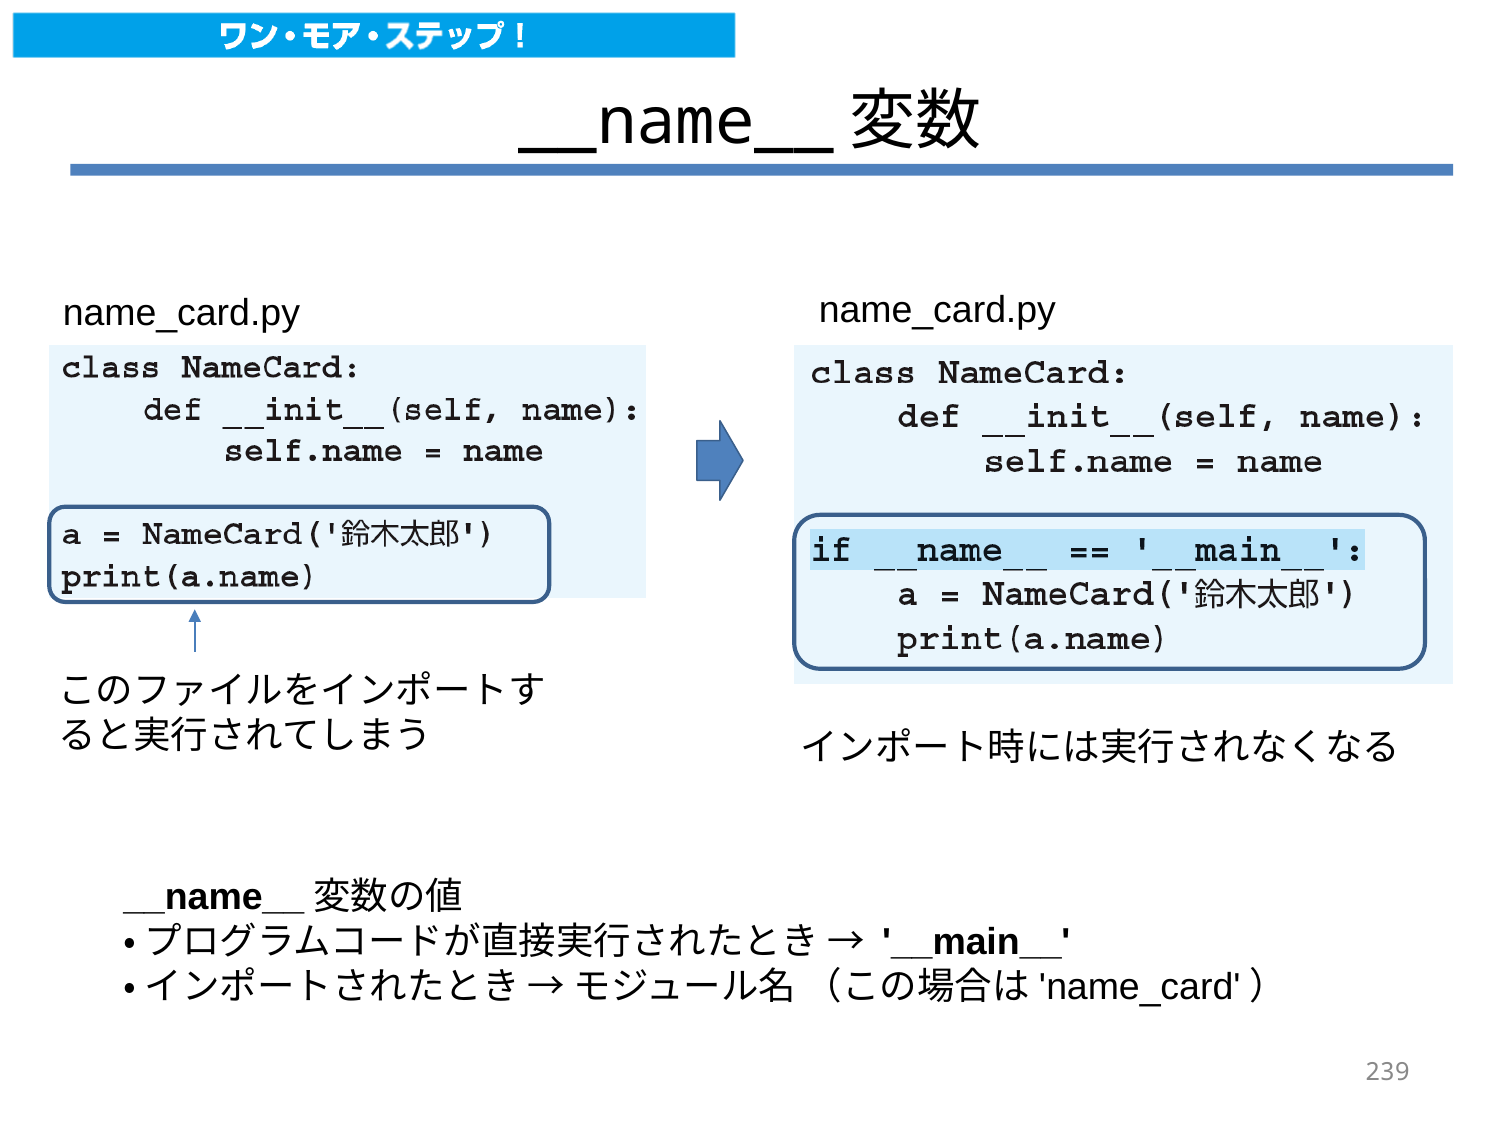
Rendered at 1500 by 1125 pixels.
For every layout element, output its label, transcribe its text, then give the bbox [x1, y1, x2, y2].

text_box name_card.py [48, 280, 315, 341]
picture [793, 345, 1453, 684]
text_box __name__変数の値 ・ プログラムコードが直接実行されたとき → '__main__' ・ インポートされたとき → モジュール名 （この場合は'name_card'） [108, 864, 1444, 1015]
text_box このファイルをインポートすると実行されてしまう [43, 659, 567, 809]
picture [0, 0, 827, 70]
slide_number 239 [1074, 1042, 1425, 1103]
picture [49, 345, 646, 599]
title __name__変数 [75, 69, 1425, 164]
text_box インポート時には実行されなくなる [785, 715, 1444, 776]
text_box [694, 418, 745, 503]
text_box name_card.py [804, 277, 1071, 338]
